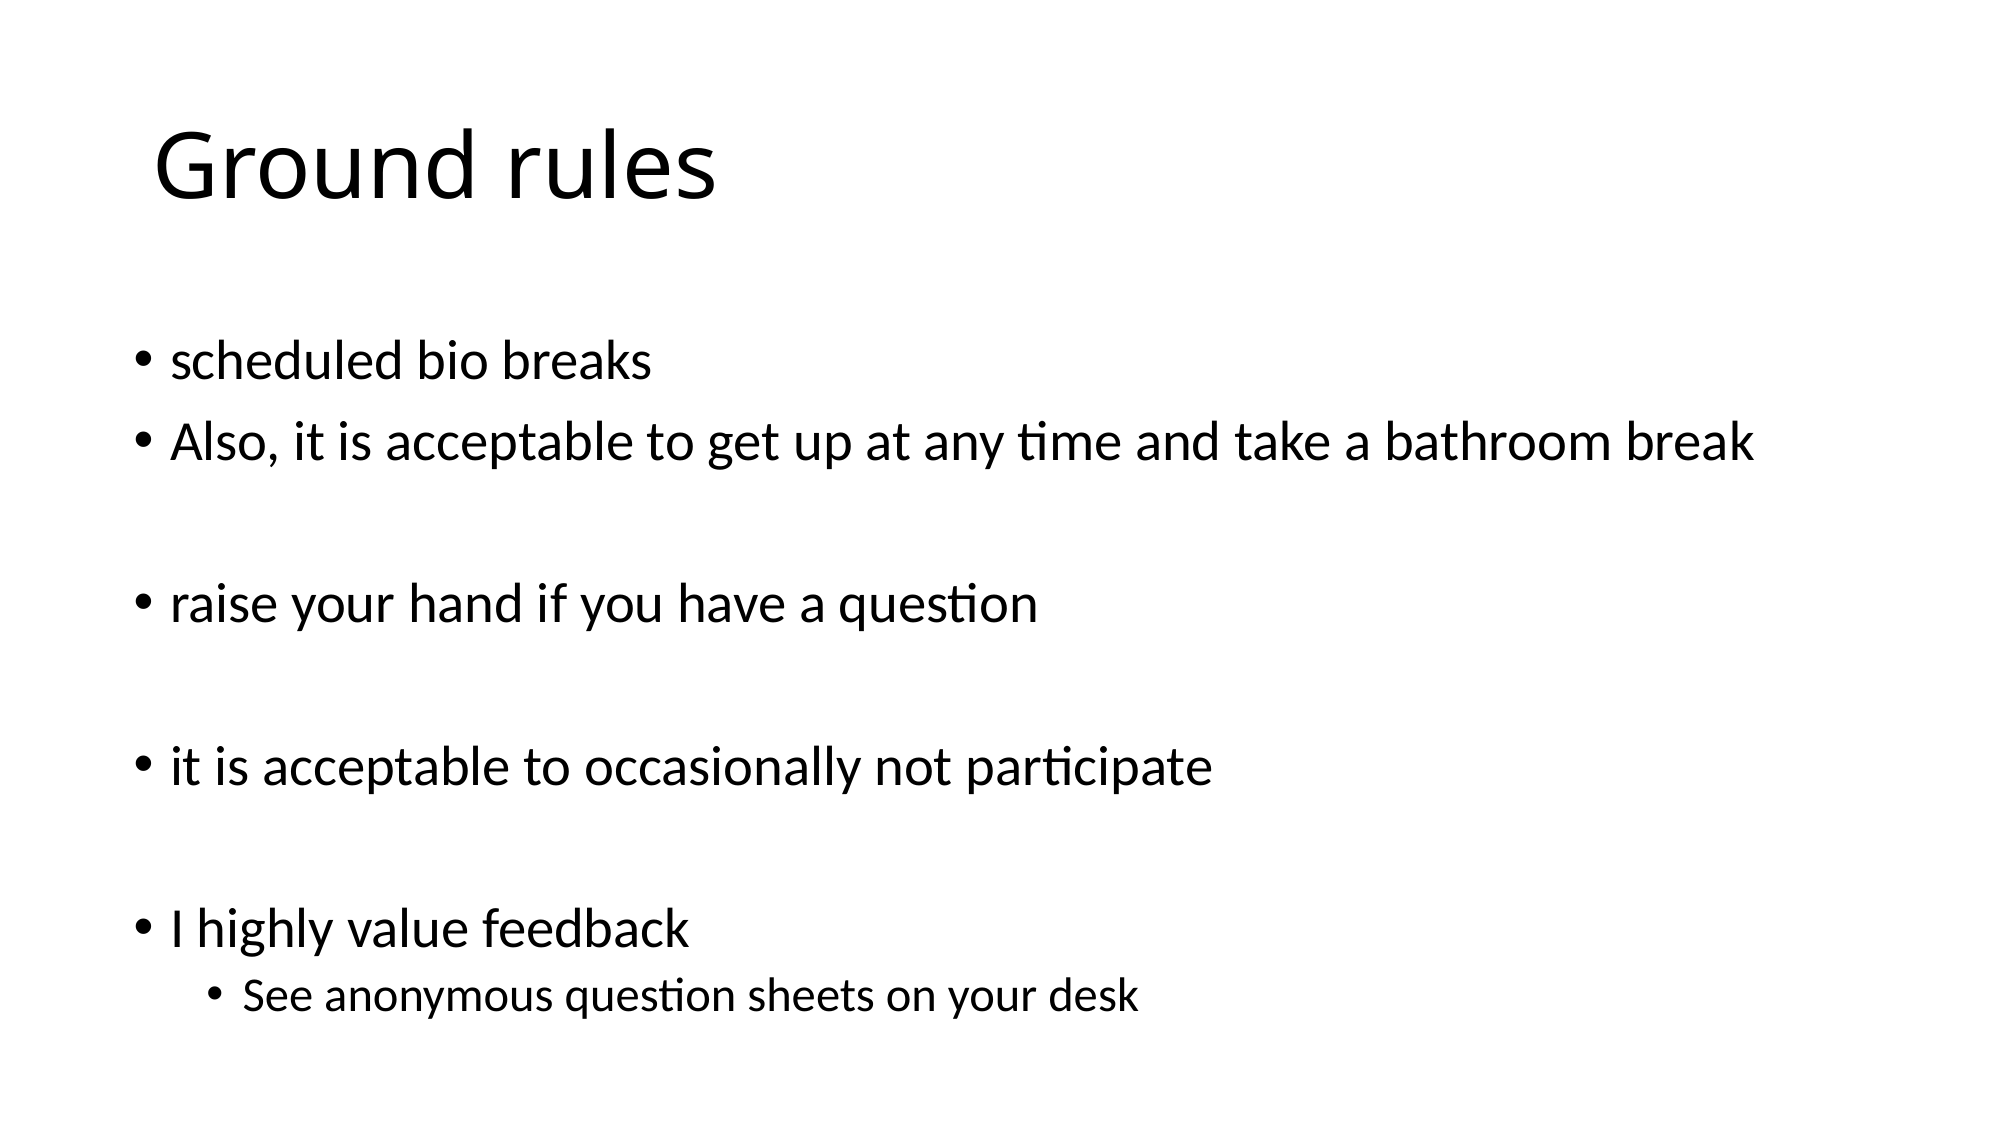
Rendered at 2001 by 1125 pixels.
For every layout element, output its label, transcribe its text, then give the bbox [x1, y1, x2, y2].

title Ground rules [137, 59, 1863, 278]
list scheduled bio breaks Also, it is acceptable to get up at any time and take a bathroom break raise your hand if you have a question it is acceptable to occasionally not participate I highly value feedback See anonymous question sheets on your desk [118, 323, 1844, 1033]
